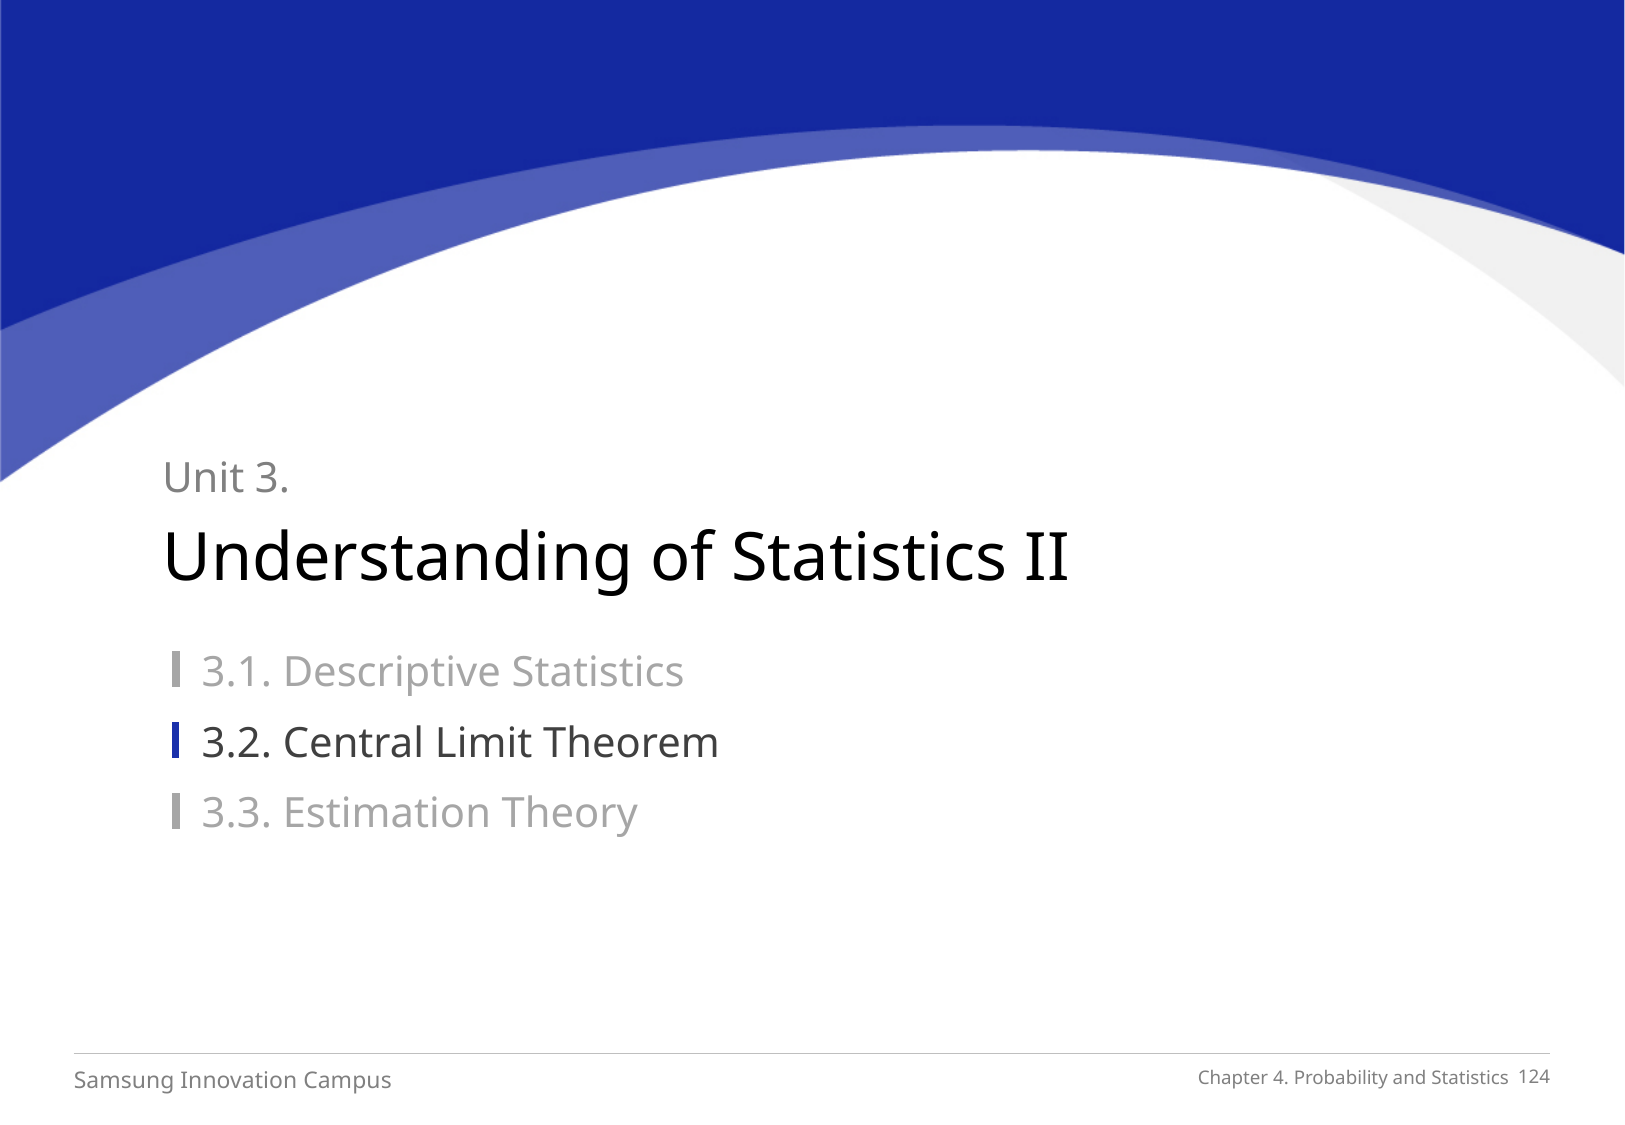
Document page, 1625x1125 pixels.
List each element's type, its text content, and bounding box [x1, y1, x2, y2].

text_box 3.1. Descriptive Statistics 3.2. Central Limit Theorem 3.3. Estimation Theory [172, 643, 813, 837]
text_box Understanding of Statistics II [161, 513, 1625, 595]
text_box Unit 3. [161, 450, 1062, 502]
picture [0, 0, 1625, 1125]
